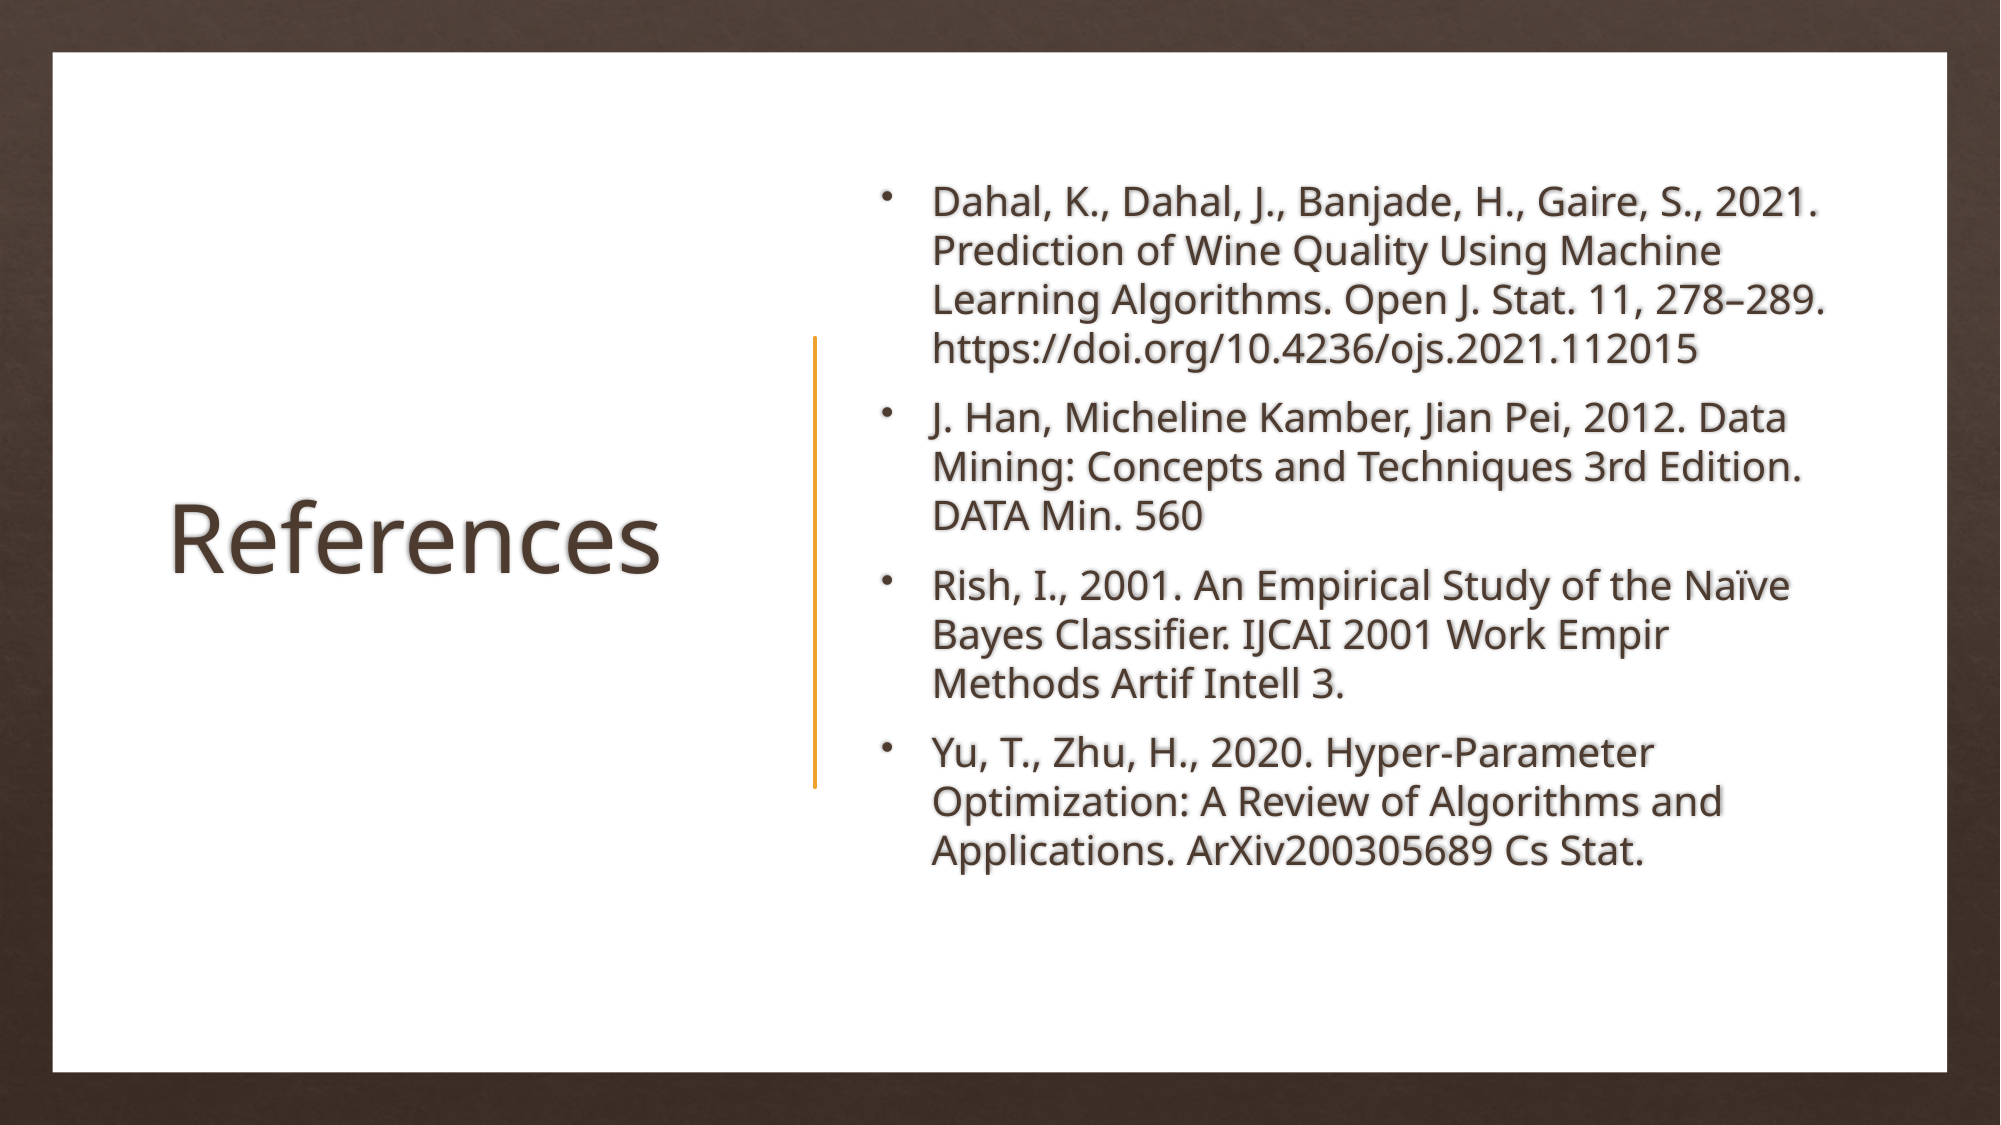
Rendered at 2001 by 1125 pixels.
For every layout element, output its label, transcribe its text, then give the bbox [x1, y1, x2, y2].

text_box [0, 0, 2000, 1125]
title References [151, 167, 764, 918]
list Dahal, K., Dahal, J., Banjade, H., Gaire, S., 2021. Prediction of Wine Quality Using Machine Learning Algorithms. Open J. Stat. 11, 278–289. https://doi.org/10.4236/ojs.2021.112015 J. Han, Micheline Kamber, Jian Pei, 2012. Data Mining: Concepts and Techniques 3rd Edition. DATA Min. 560 Rish, I., 2001. An Empirical Study of the Naïve Bayes Classifier. IJCAI 2001 Work Empir Methods Artif Intell 3. Yu, T., Zhu, H., 2020. Hyper-Parameter Optimization: A Review of Algorithms and Applications. ArXiv200305689 Cs Stat. [861, 167, 1851, 918]
text_box [51, 51, 1948, 1074]
